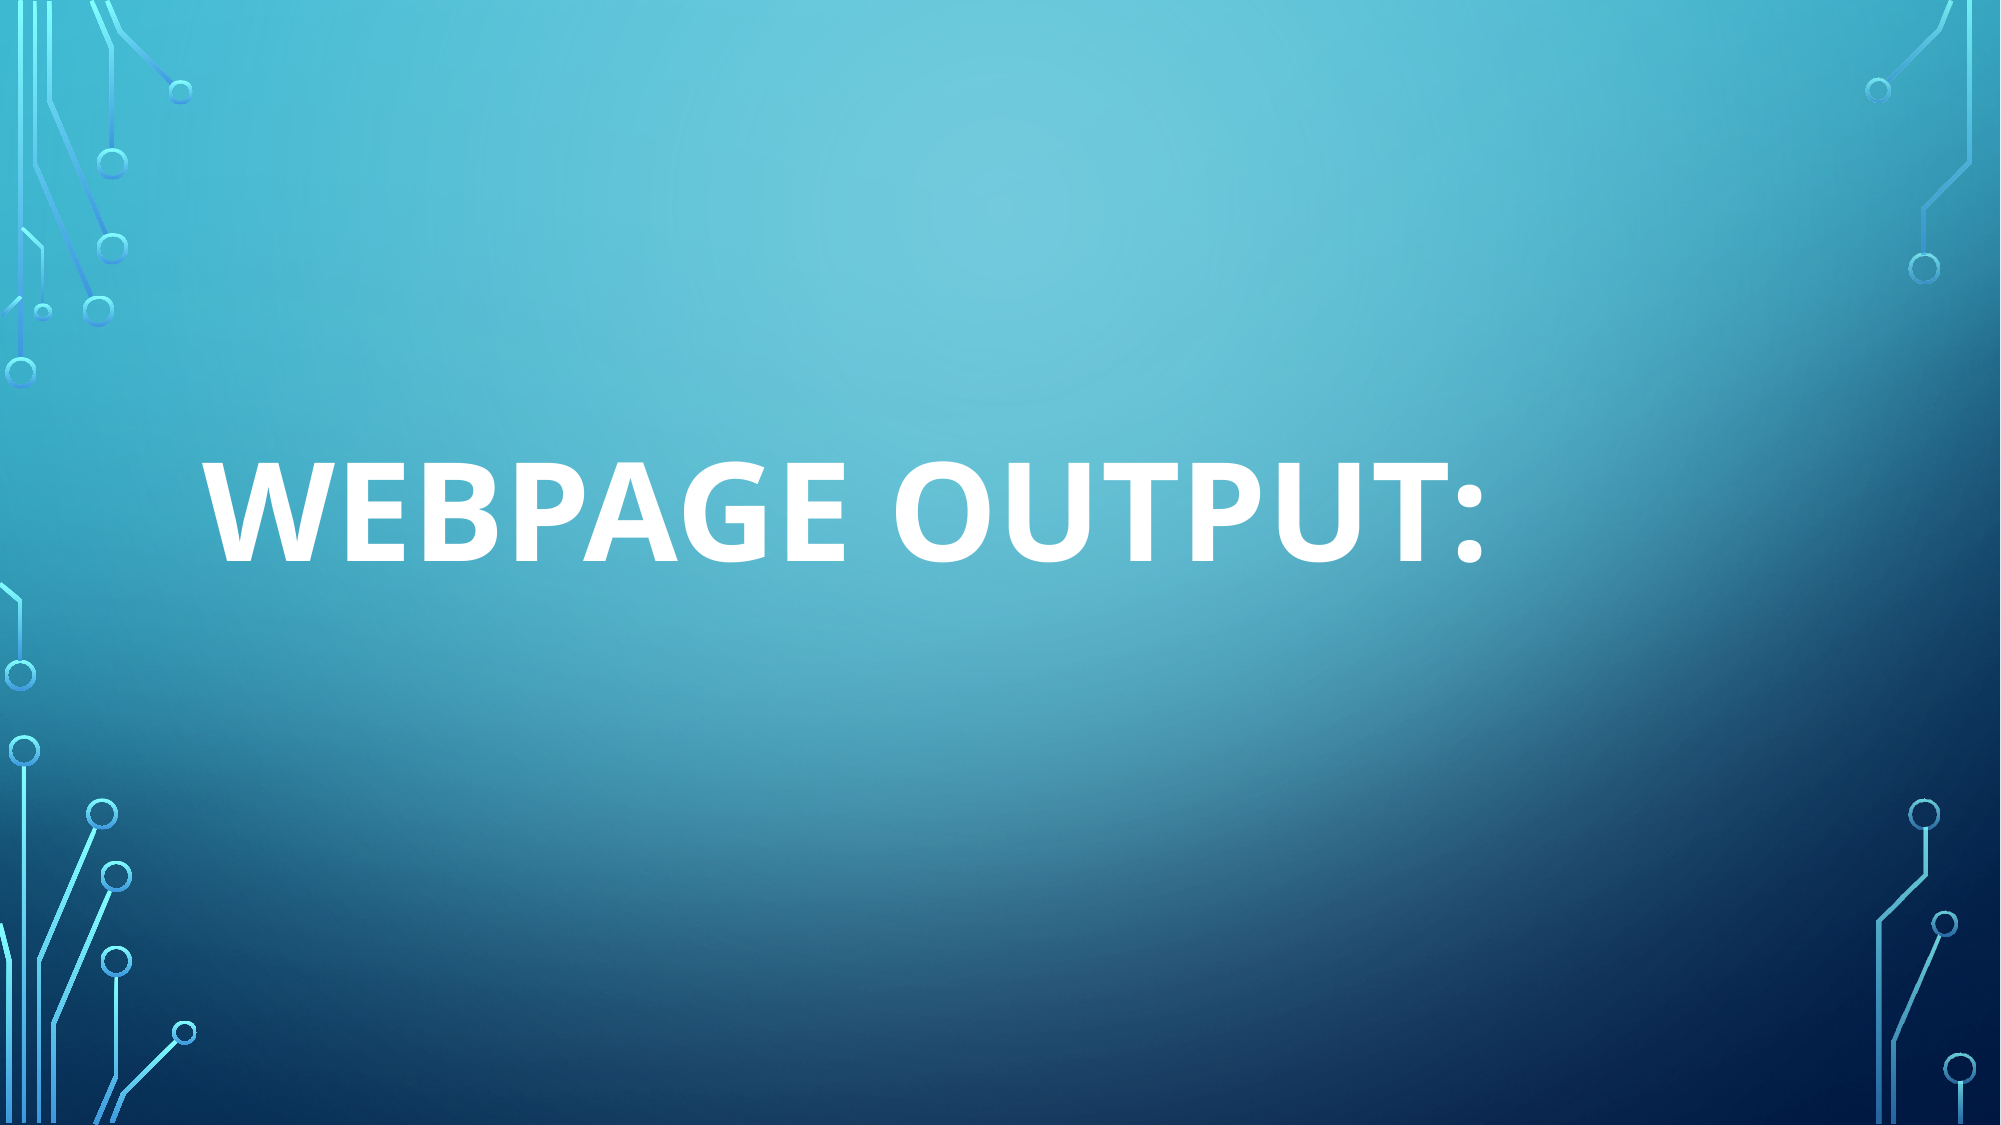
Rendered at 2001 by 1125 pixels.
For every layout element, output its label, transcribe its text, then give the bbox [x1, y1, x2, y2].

title Webpage output: [187, 122, 1813, 911]
